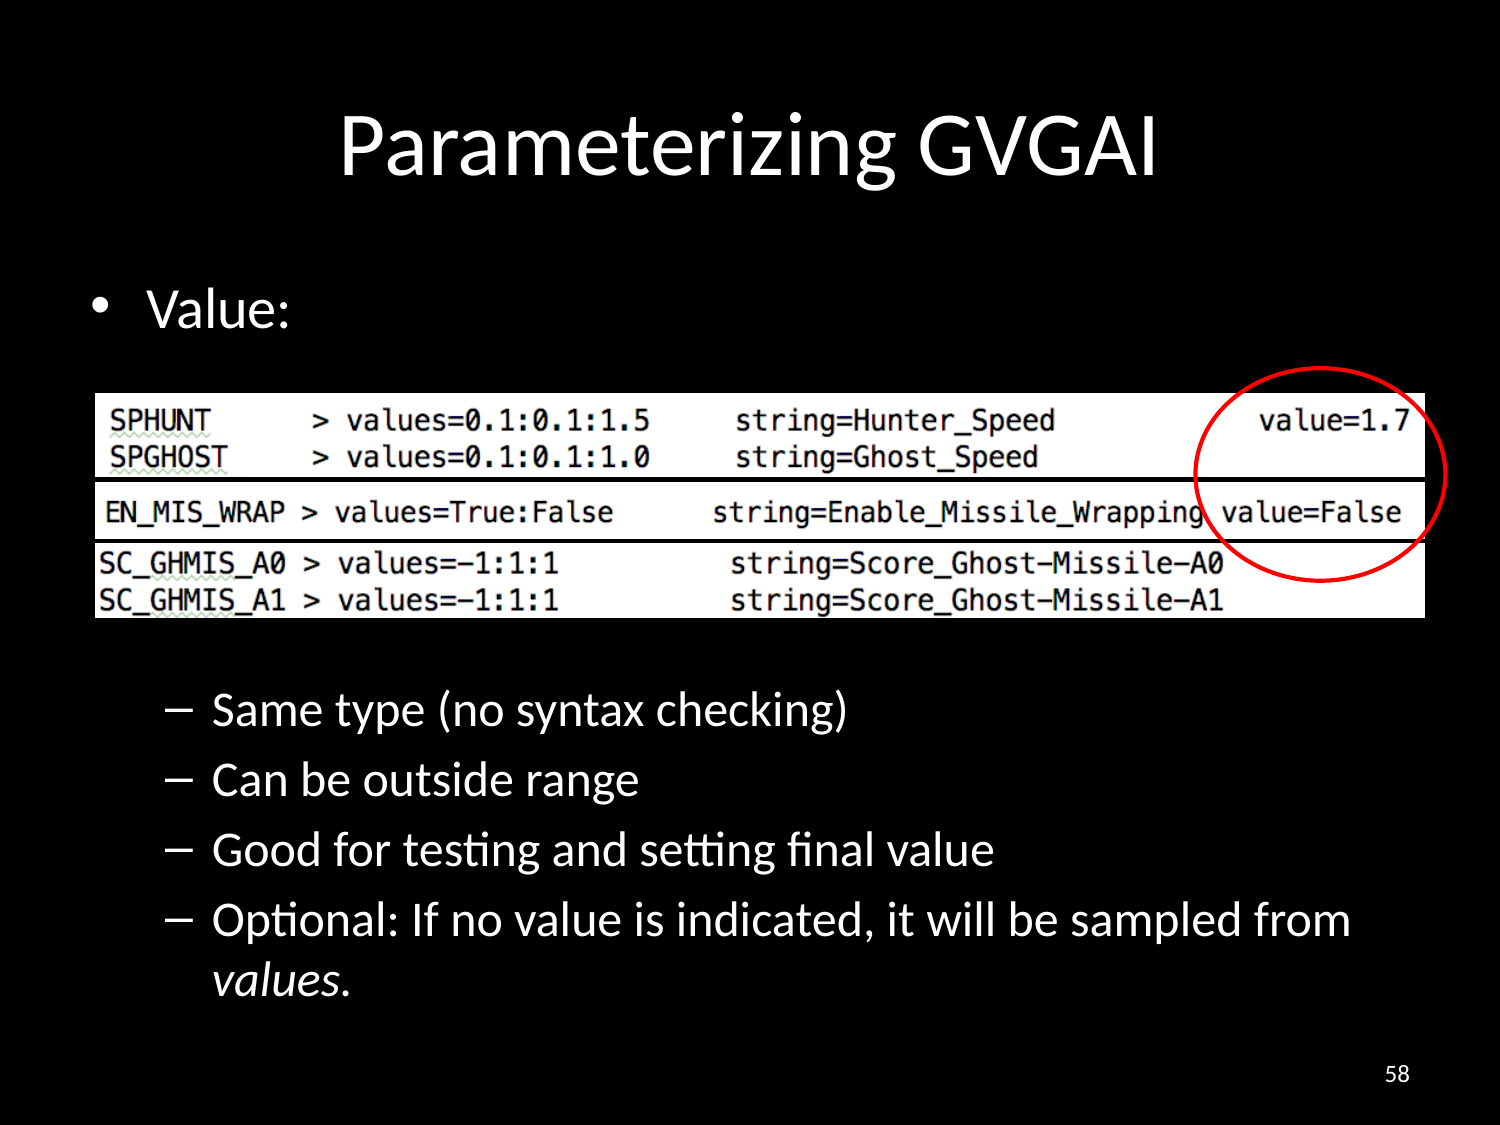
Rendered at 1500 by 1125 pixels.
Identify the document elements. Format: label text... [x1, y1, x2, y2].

list Value: Same type (no syntax checking) Can be outside range Good for testing and setting final value Optional: If no value is indicated, it will be sampled from values. [75, 262, 1500, 1043]
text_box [95, 367, 1446, 619]
slide_number 58 [1074, 1042, 1425, 1103]
title Parameterizing GVGAI [75, 45, 1425, 233]
